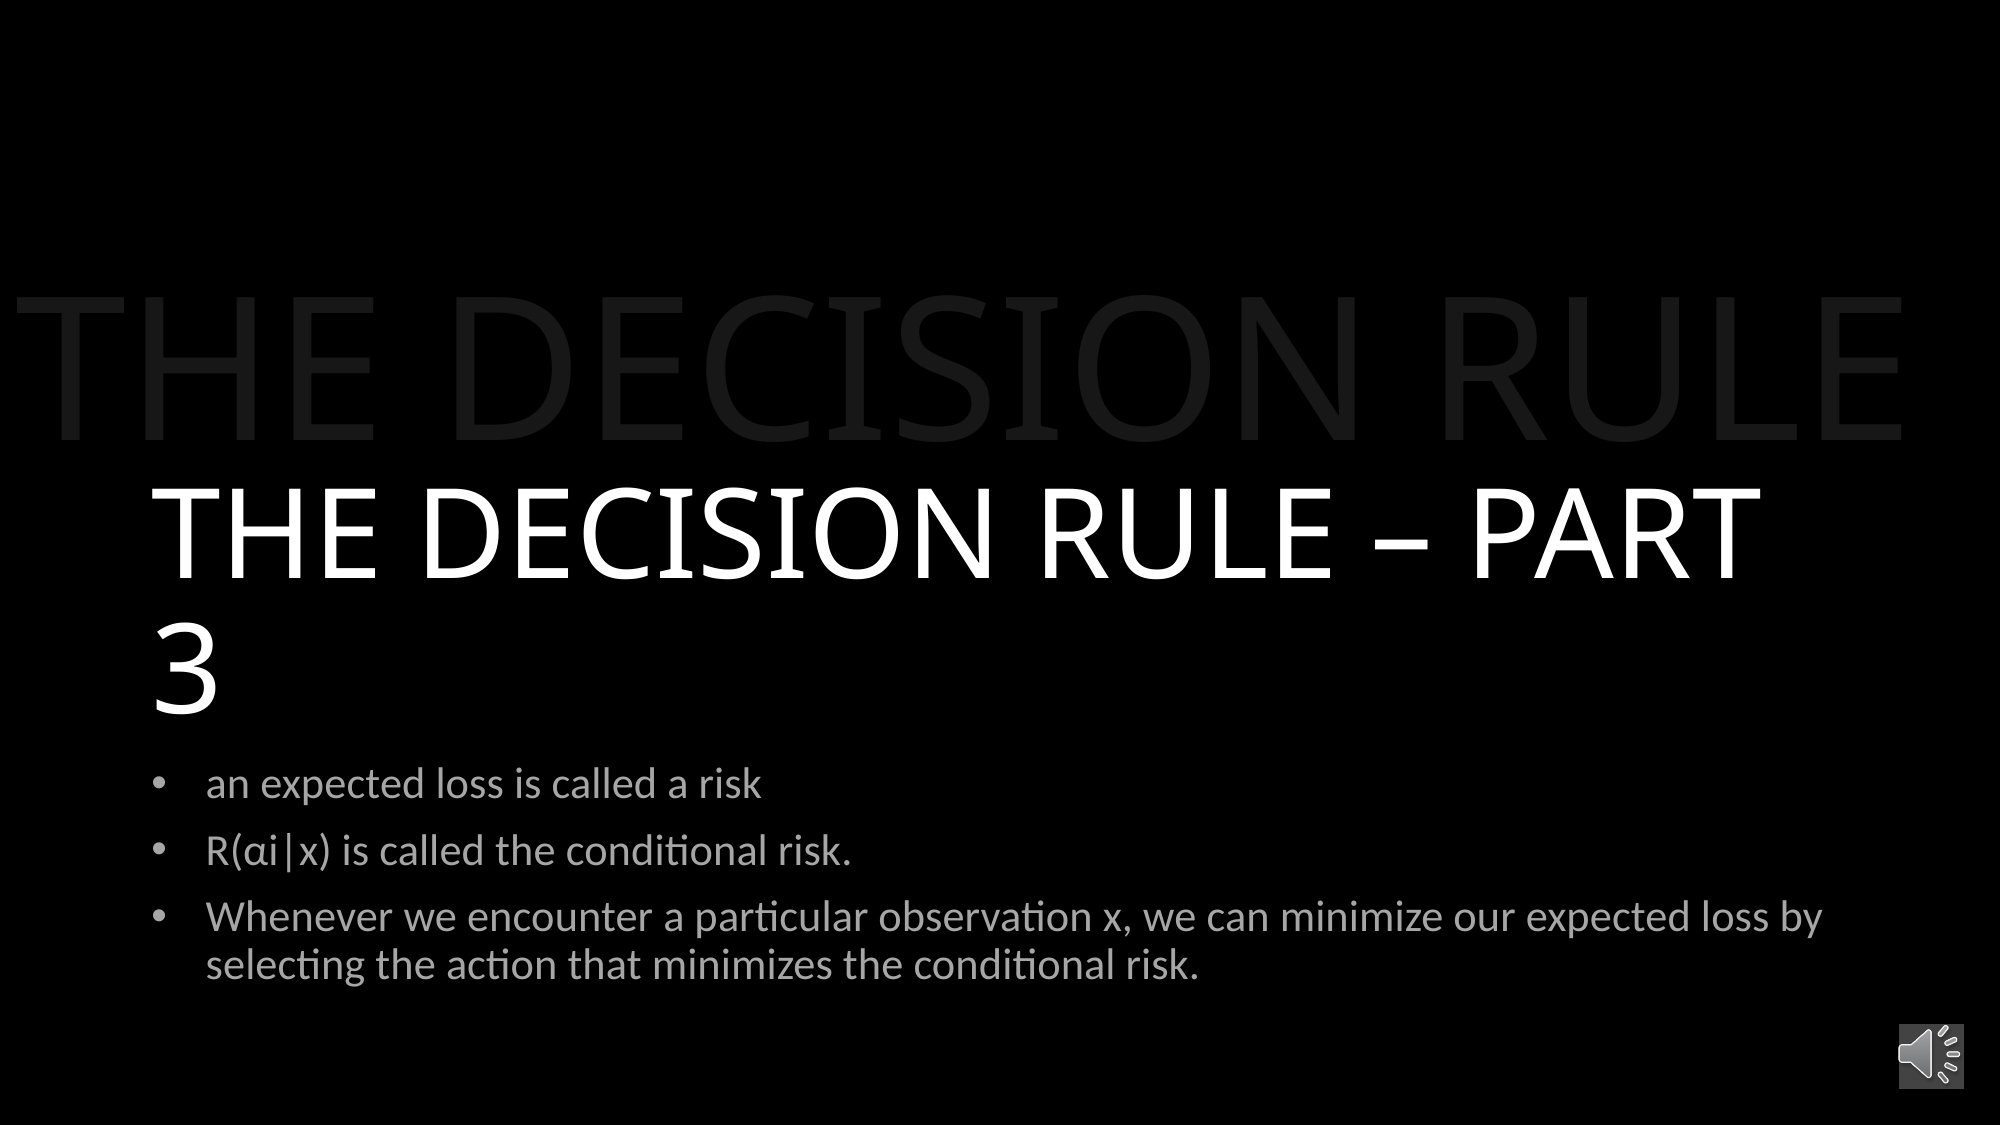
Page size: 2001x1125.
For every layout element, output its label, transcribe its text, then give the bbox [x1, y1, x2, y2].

picture [1897, 1022, 1965, 1090]
title THE DECISION RULE – PART 3 [136, 492, 1862, 749]
text_box THE DECISION RULE [0, 31, 2000, 492]
list an expected loss is called a risk R(αi|x) is called the conditional risk. Whenever we encounter a particular observation x, we can minimize our expected loss by selecting the action that minimizes the conditional risk. [136, 752, 1862, 999]
